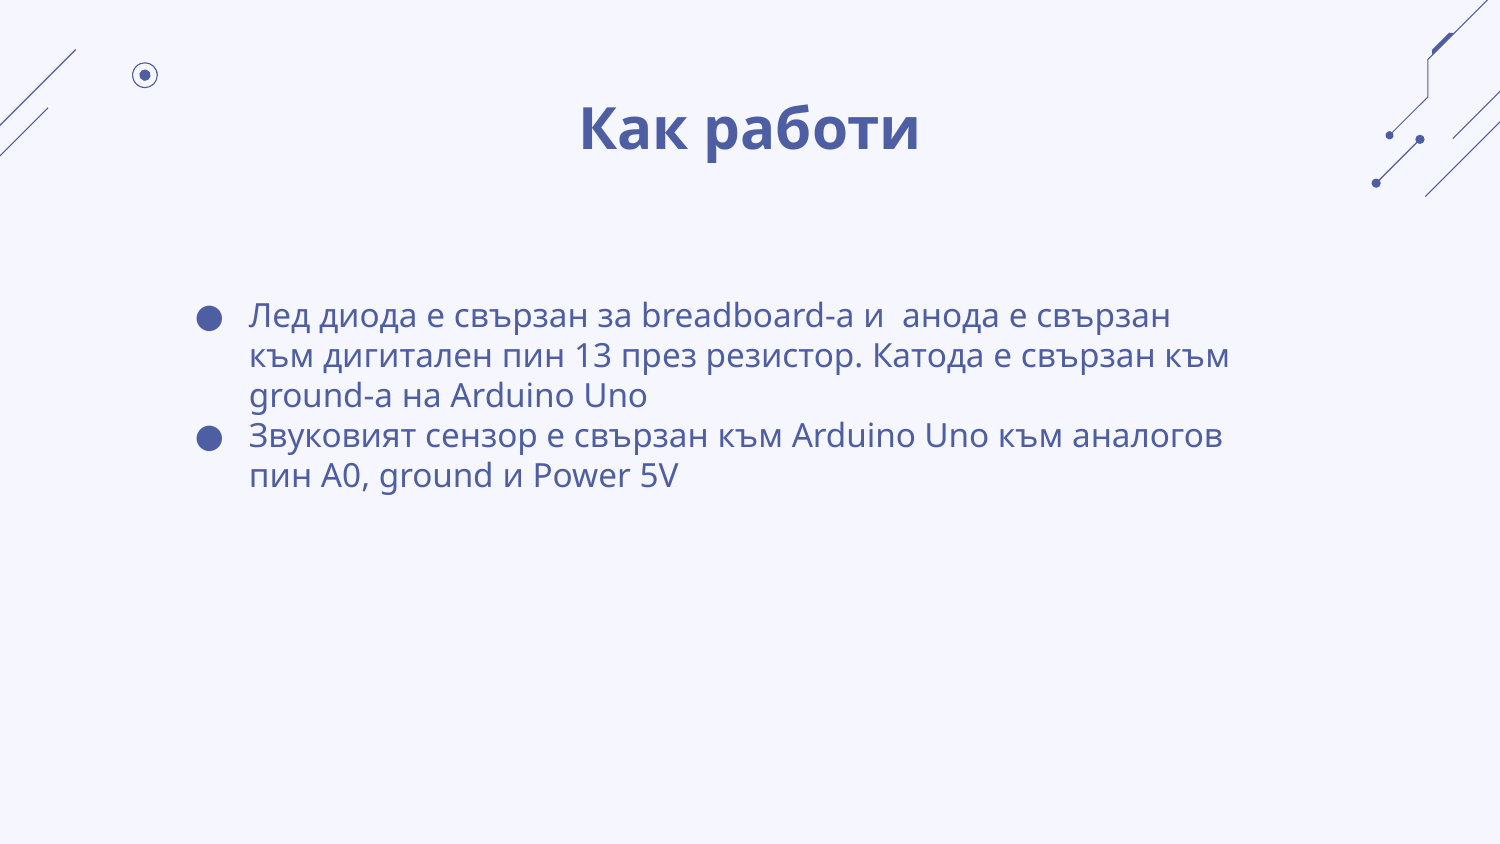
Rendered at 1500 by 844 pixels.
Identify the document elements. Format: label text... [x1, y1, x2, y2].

text_box Лед диода е свързан за breadboard-a и анода е свързан към дигитален пин 13 през резистор. Катода е свързан към ground-a на Arduino Uno Звуковият сензор е свързан към Arduino Uno към аналогов пин A0, ground и Power 5V [158, 279, 1248, 729]
title Как работи [128, 91, 1372, 177]
